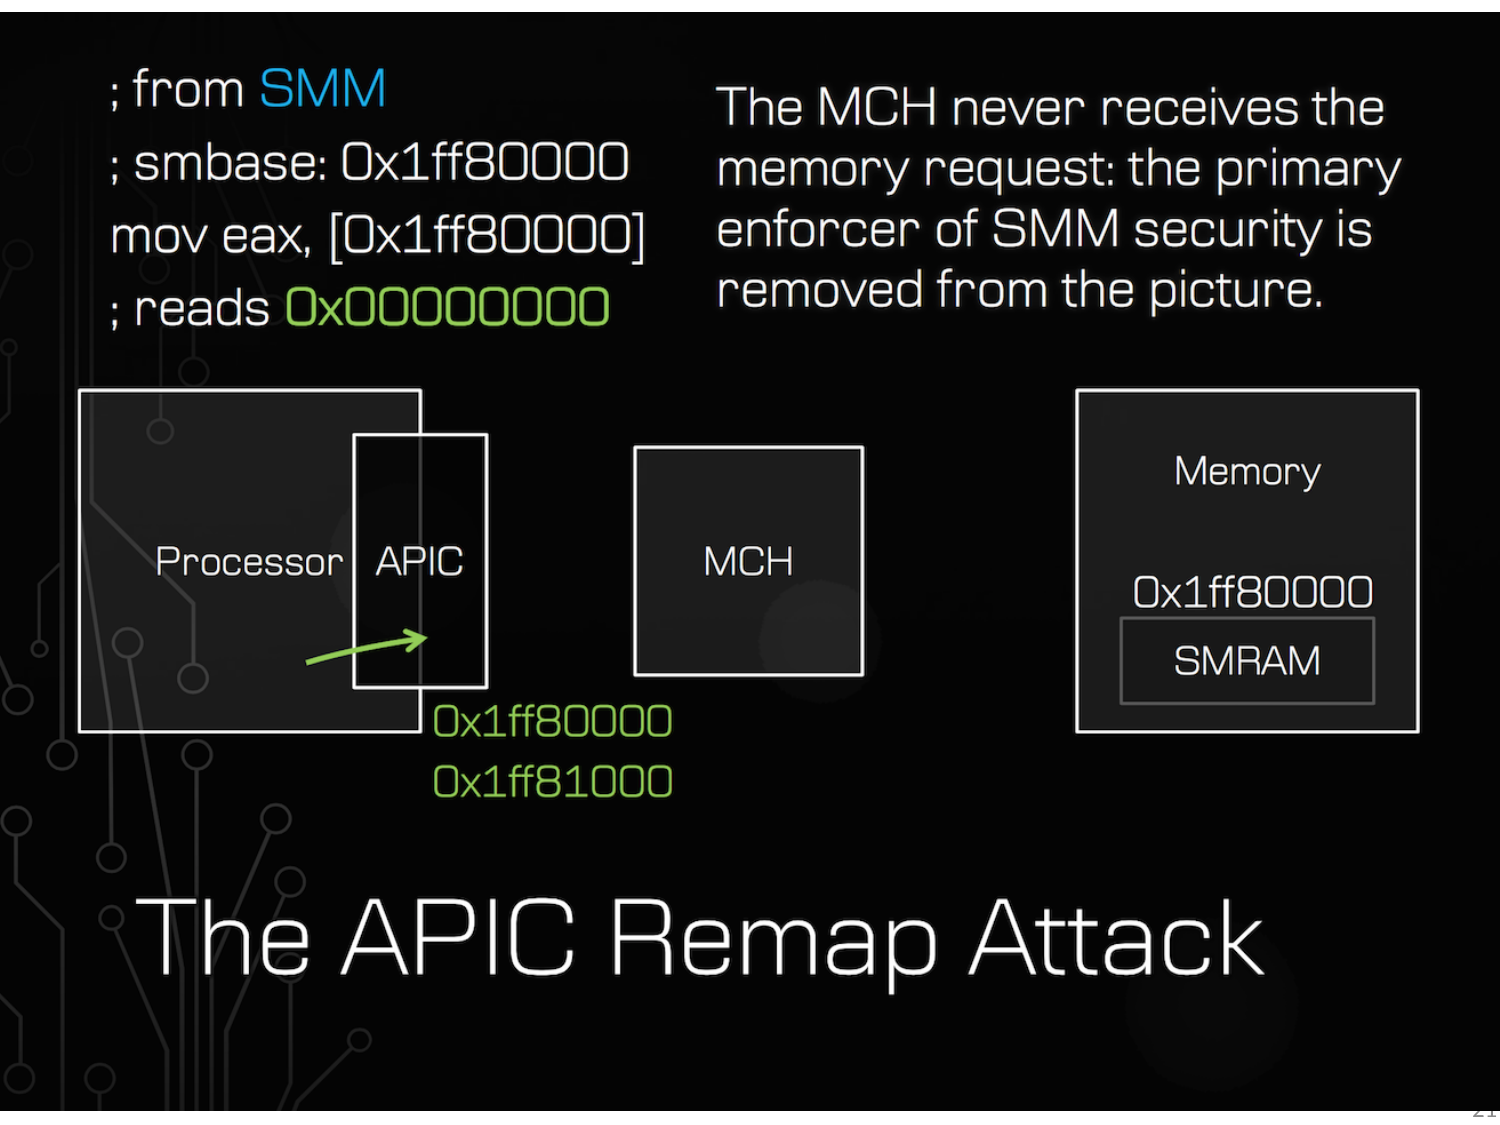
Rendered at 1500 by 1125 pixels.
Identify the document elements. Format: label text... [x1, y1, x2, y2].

slide_number 21 [1162, 1117, 1500, 1125]
picture [0, 12, 1500, 1111]
